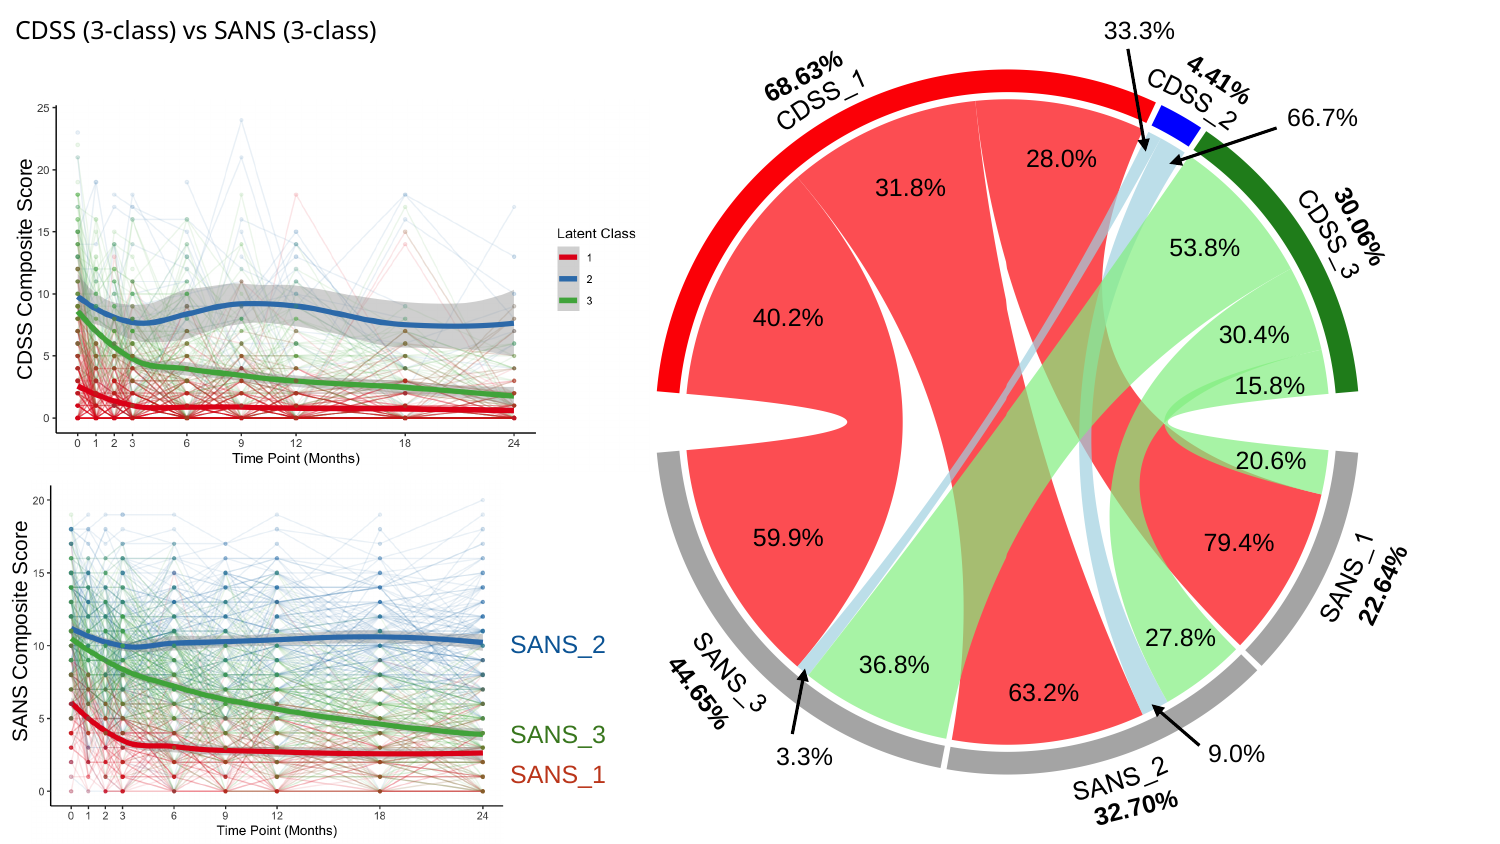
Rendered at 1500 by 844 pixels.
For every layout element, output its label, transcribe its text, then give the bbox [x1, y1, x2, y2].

picture [30, 0, 1500, 844]
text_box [1169, 127, 1277, 164]
text_box CDSS (3-class) vs SANS (3-class) [0, 0, 349, 60]
list SANS Composite Score [0, 460, 31, 758]
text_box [1127, 48, 1146, 152]
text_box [792, 668, 806, 735]
list CDSS Composite Score [0, 98, 36, 396]
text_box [1151, 704, 1200, 746]
